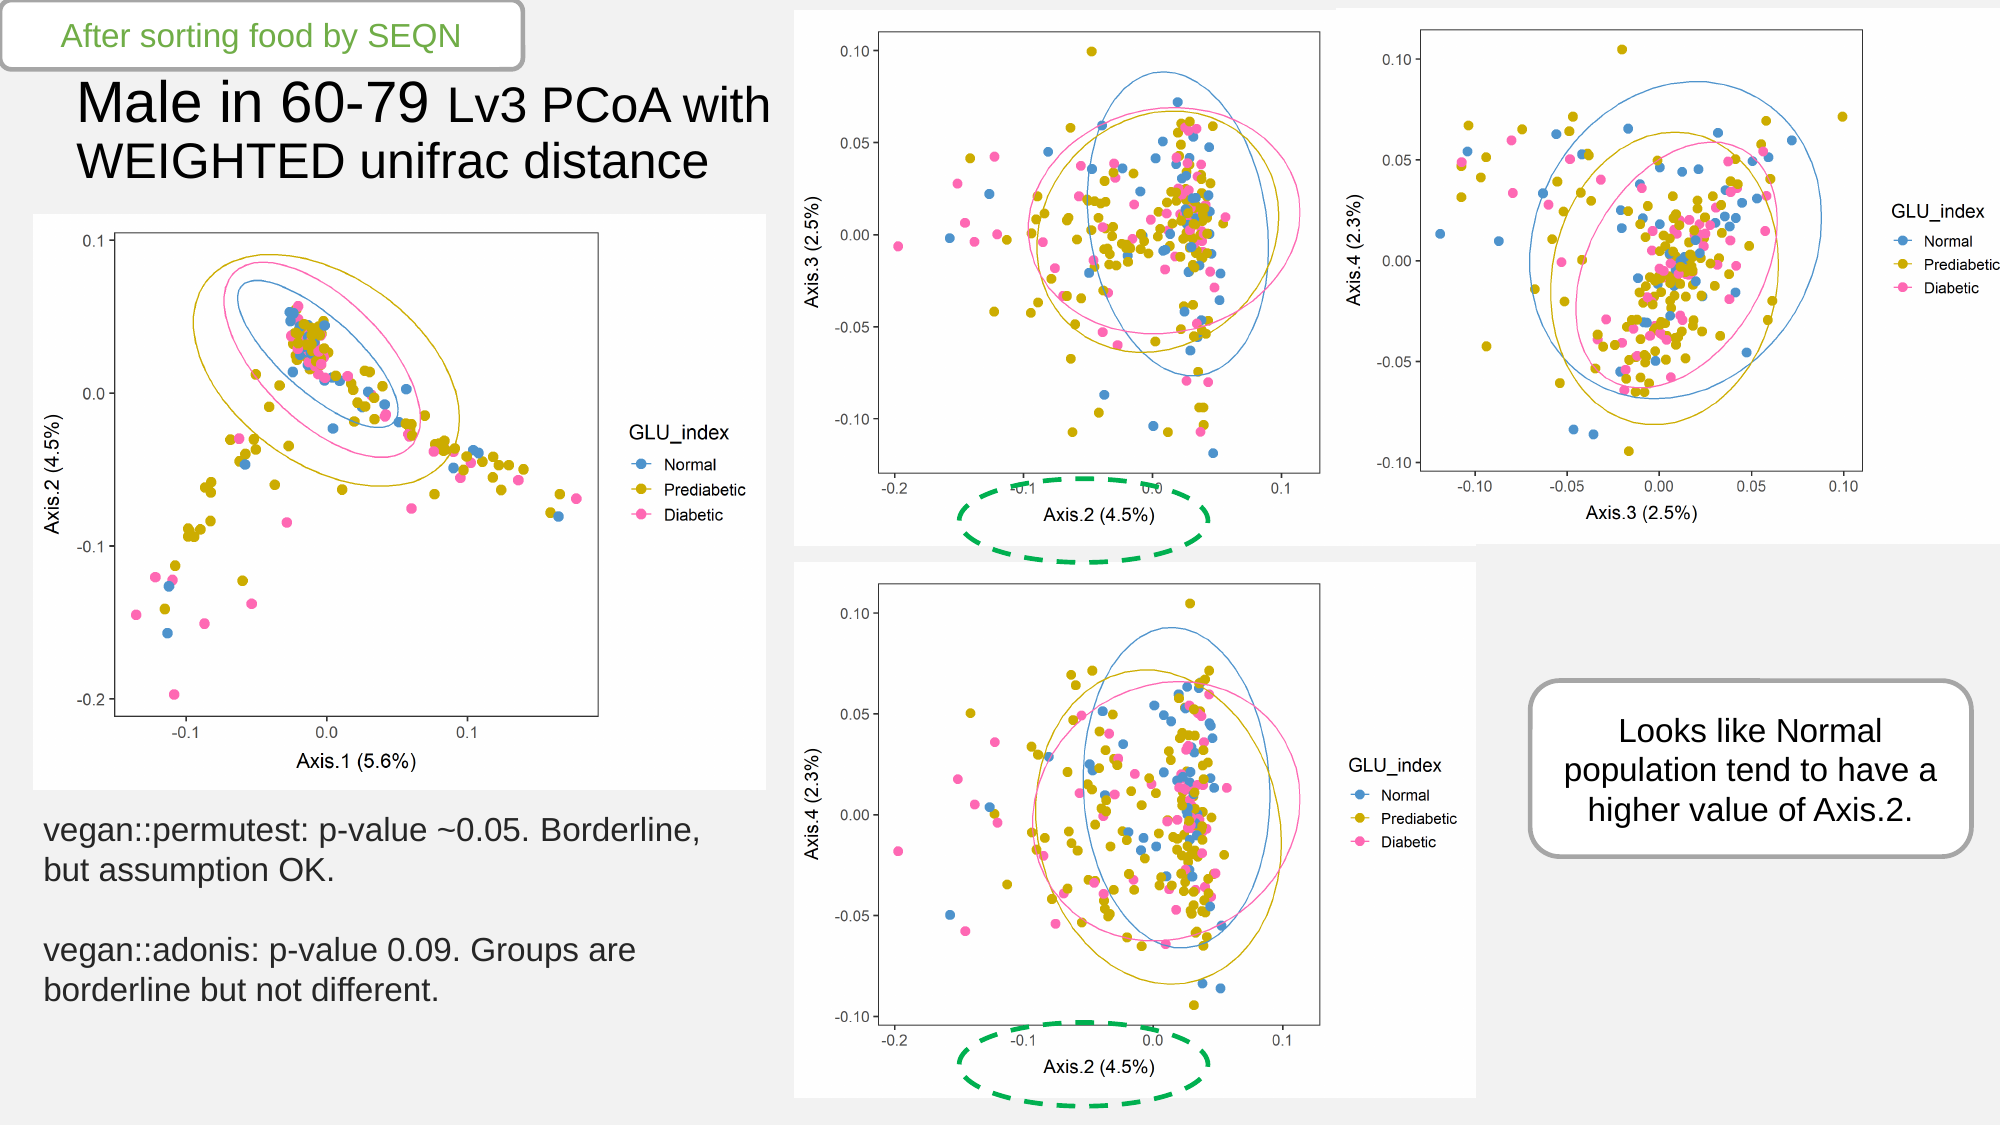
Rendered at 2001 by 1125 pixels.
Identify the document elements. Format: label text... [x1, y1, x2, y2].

picture [794, 562, 1476, 1098]
picture [33, 214, 766, 790]
text_box [1005, 1098, 1162, 1108]
picture [794, 8, 2000, 546]
text_box [984, 546, 1183, 562]
text_box vegan::permutest: p-value ~0.05. Borderline, but assumption OK. vegan::adonis: p-value 0.09. Groups are borderline but not different. [28, 800, 769, 1015]
text_box Looks like Normal population tend to have a higher value of Axis.2. [1529, 679, 1973, 858]
title Male in 60-79 Lv3 PCoA with WEIGHTED unifrac distance [61, 43, 794, 220]
text_box After sorting food by SEQN [0, 0, 524, 71]
